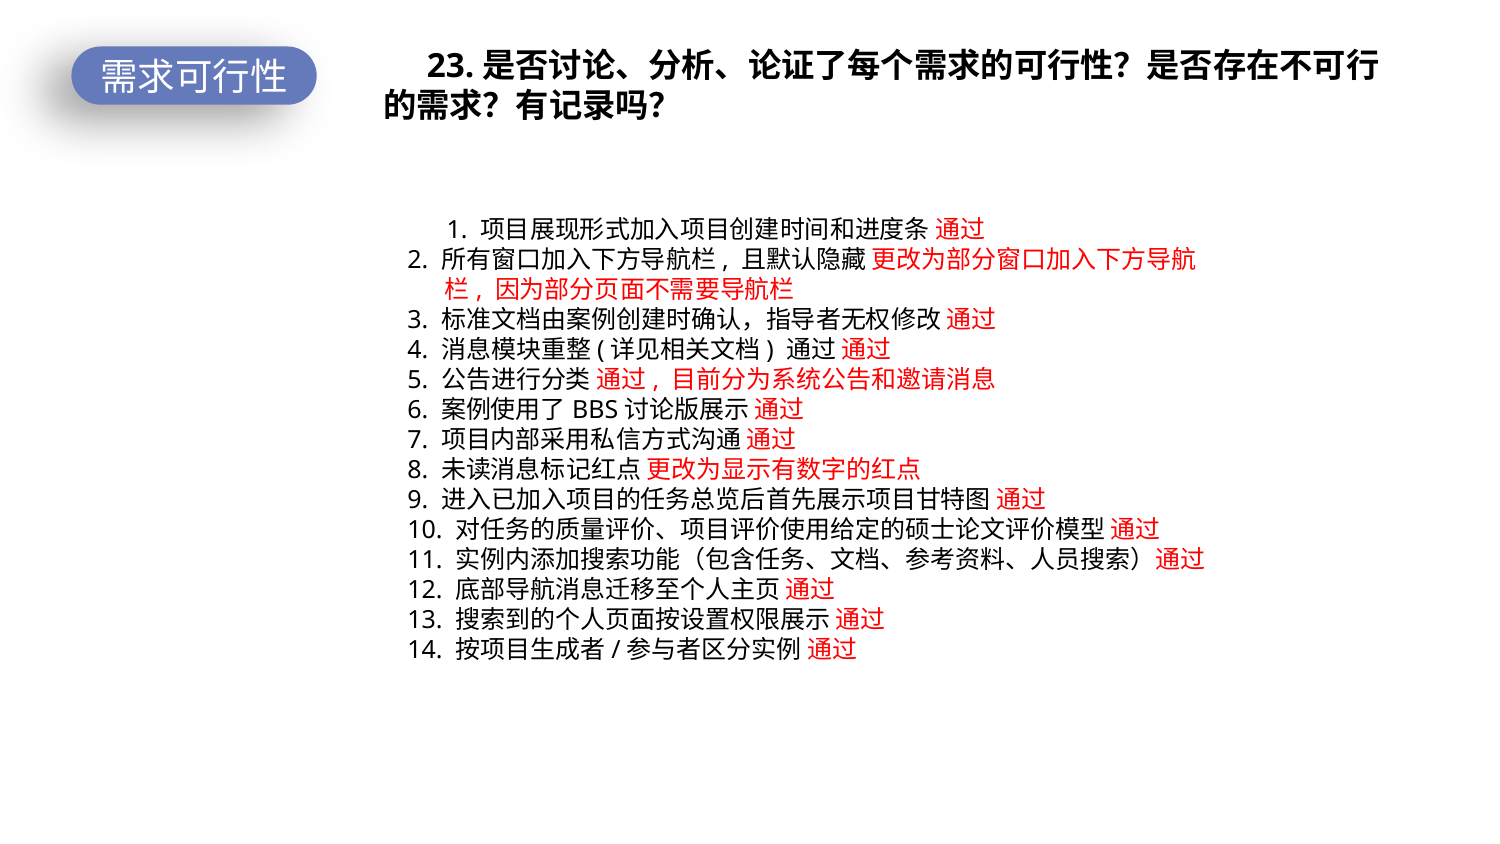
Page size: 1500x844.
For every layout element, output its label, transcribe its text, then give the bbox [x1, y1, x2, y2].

text_box 需求可行性 [71, 46, 317, 105]
text_box 1. 项目展现形式加入项目创建时间和进度条 通过 2. 所有窗口加入下方导航栏, 且默认隐藏 更改为部分窗口加入下方导航栏, 因为部分页面不需要导航栏 3. 标准文档由案例创建时确认，指导者无权修改 通过 4. 消息模块重整(详见相关文档) 通过 通过 5. 公告进行分类 通过, 目前分为系统公告和邀请消息 6. 案例使用了BBS讨论版展示 通过 7. 项目内部采用私信方式沟通 通过 8. 未读消息标记红点 更改为显示有数字的红点 9. 进入已加入项目的任务总览后首先展示项目甘特图 通过 10. 对任务的质量评价、项目评价使用给定的硕士论文评价模型 通过 11. 实例内添加搜索功能（包含任务、文档、参考资料、人员搜索）通过 12. 底部导航消息迁移至个人主页 通过 13. 搜索到的个人页面按设置权限展示 通过 14. 按项目生成者/参与者区分实例 通过 [392, 206, 1227, 671]
text_box 23.是否讨论、分析、论证了每个需求的可行性？是否存在不可行的需求？有记录吗？ [368, 36, 1401, 131]
